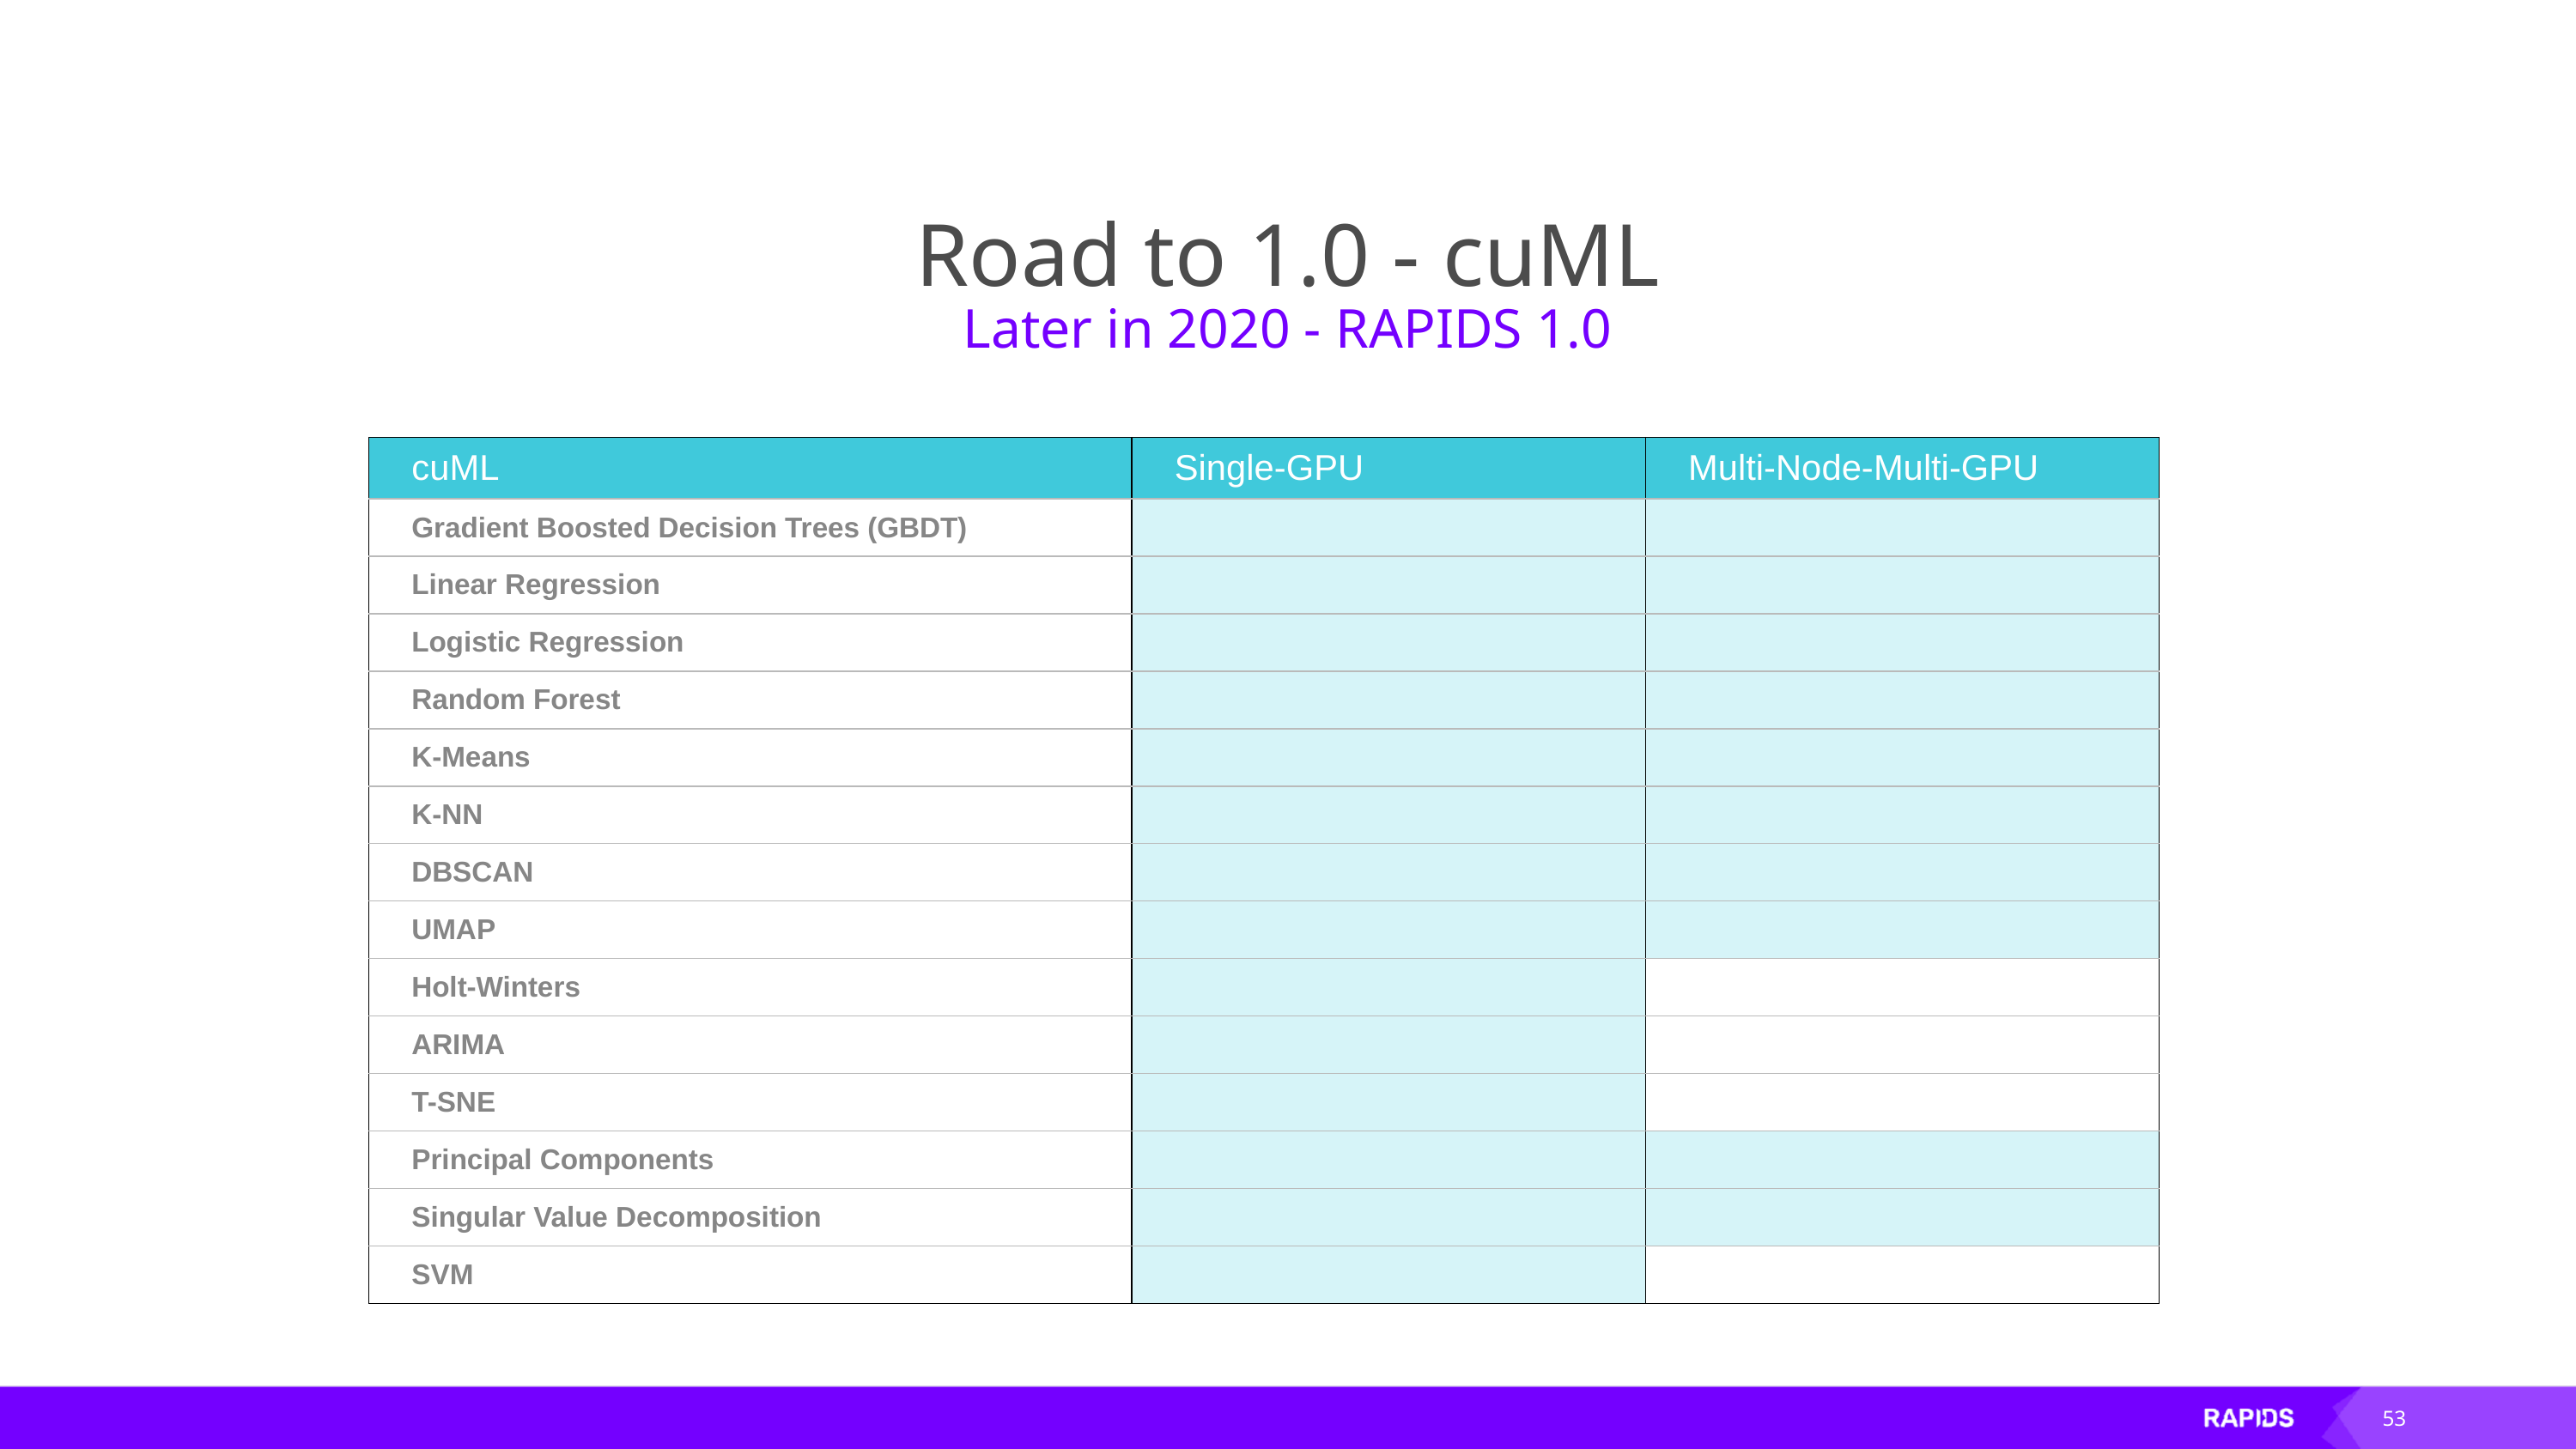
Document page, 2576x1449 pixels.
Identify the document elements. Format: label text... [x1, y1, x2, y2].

table_cell [1646, 1189, 2159, 1246]
table_cell [1646, 672, 2159, 728]
table_cell Random Forest [369, 672, 1131, 728]
table_cell [1133, 959, 1645, 1016]
table_cell [1646, 901, 2159, 958]
table_cell Principal Components [369, 1131, 1131, 1188]
table_cell [1133, 1016, 1645, 1073]
table_cell [1646, 1016, 2159, 1073]
table_cell [1646, 787, 2159, 843]
table_cell [1646, 730, 2159, 785]
table_cell ARIMA [369, 1016, 1131, 1073]
list Later in 2020 - RAPIDS 1.0 [117, 295, 2459, 419]
table_cell T-SNE [369, 1074, 1131, 1131]
table_cell [1133, 615, 1645, 670]
table_cell Linear Regression [369, 557, 1131, 613]
picture [0, 0, 2576, 1449]
table_cell [1133, 557, 1645, 613]
table_cell [1646, 1246, 2159, 1303]
table_cell [1133, 1246, 1645, 1303]
table_cell [1646, 844, 2159, 900]
table_cell UMAP [369, 901, 1131, 958]
table_cell [1133, 844, 1645, 900]
table_cell [1133, 787, 1645, 843]
table_cell Singular Value Decomposition [369, 1189, 1131, 1246]
table_cell SVM [369, 1246, 1131, 1303]
table_cell [1646, 1074, 2159, 1131]
table_cell K-NN [369, 787, 1131, 843]
table_cell Logistic Regression [369, 615, 1131, 670]
table_cell [1646, 1131, 2159, 1188]
title Road to 1.0 - cuML [117, 173, 2459, 295]
table_header Single-GPU [1133, 438, 1645, 498]
table_cell Gradient Boosted Decision Trees (GBDT) [369, 500, 1131, 555]
table_cell [1646, 557, 2159, 613]
table_cell K-Means [369, 730, 1131, 785]
table_cell [1646, 615, 2159, 670]
table_cell [1646, 959, 2159, 1016]
table_cell Holt-Winters [369, 959, 1131, 1016]
table_header cuML [369, 438, 1131, 498]
table_cell [1133, 500, 1645, 555]
table_cell [1133, 1074, 1645, 1131]
table_cell [1646, 500, 2159, 555]
table_cell [1133, 1131, 1645, 1188]
table_cell [1133, 730, 1645, 785]
table_cell DBSCAN [369, 844, 1131, 900]
table_cell [1133, 672, 1645, 728]
table_cell [1133, 901, 1645, 958]
table_header Multi-Node-Multi-GPU [1646, 438, 2159, 498]
table_cell [1133, 1189, 1645, 1246]
